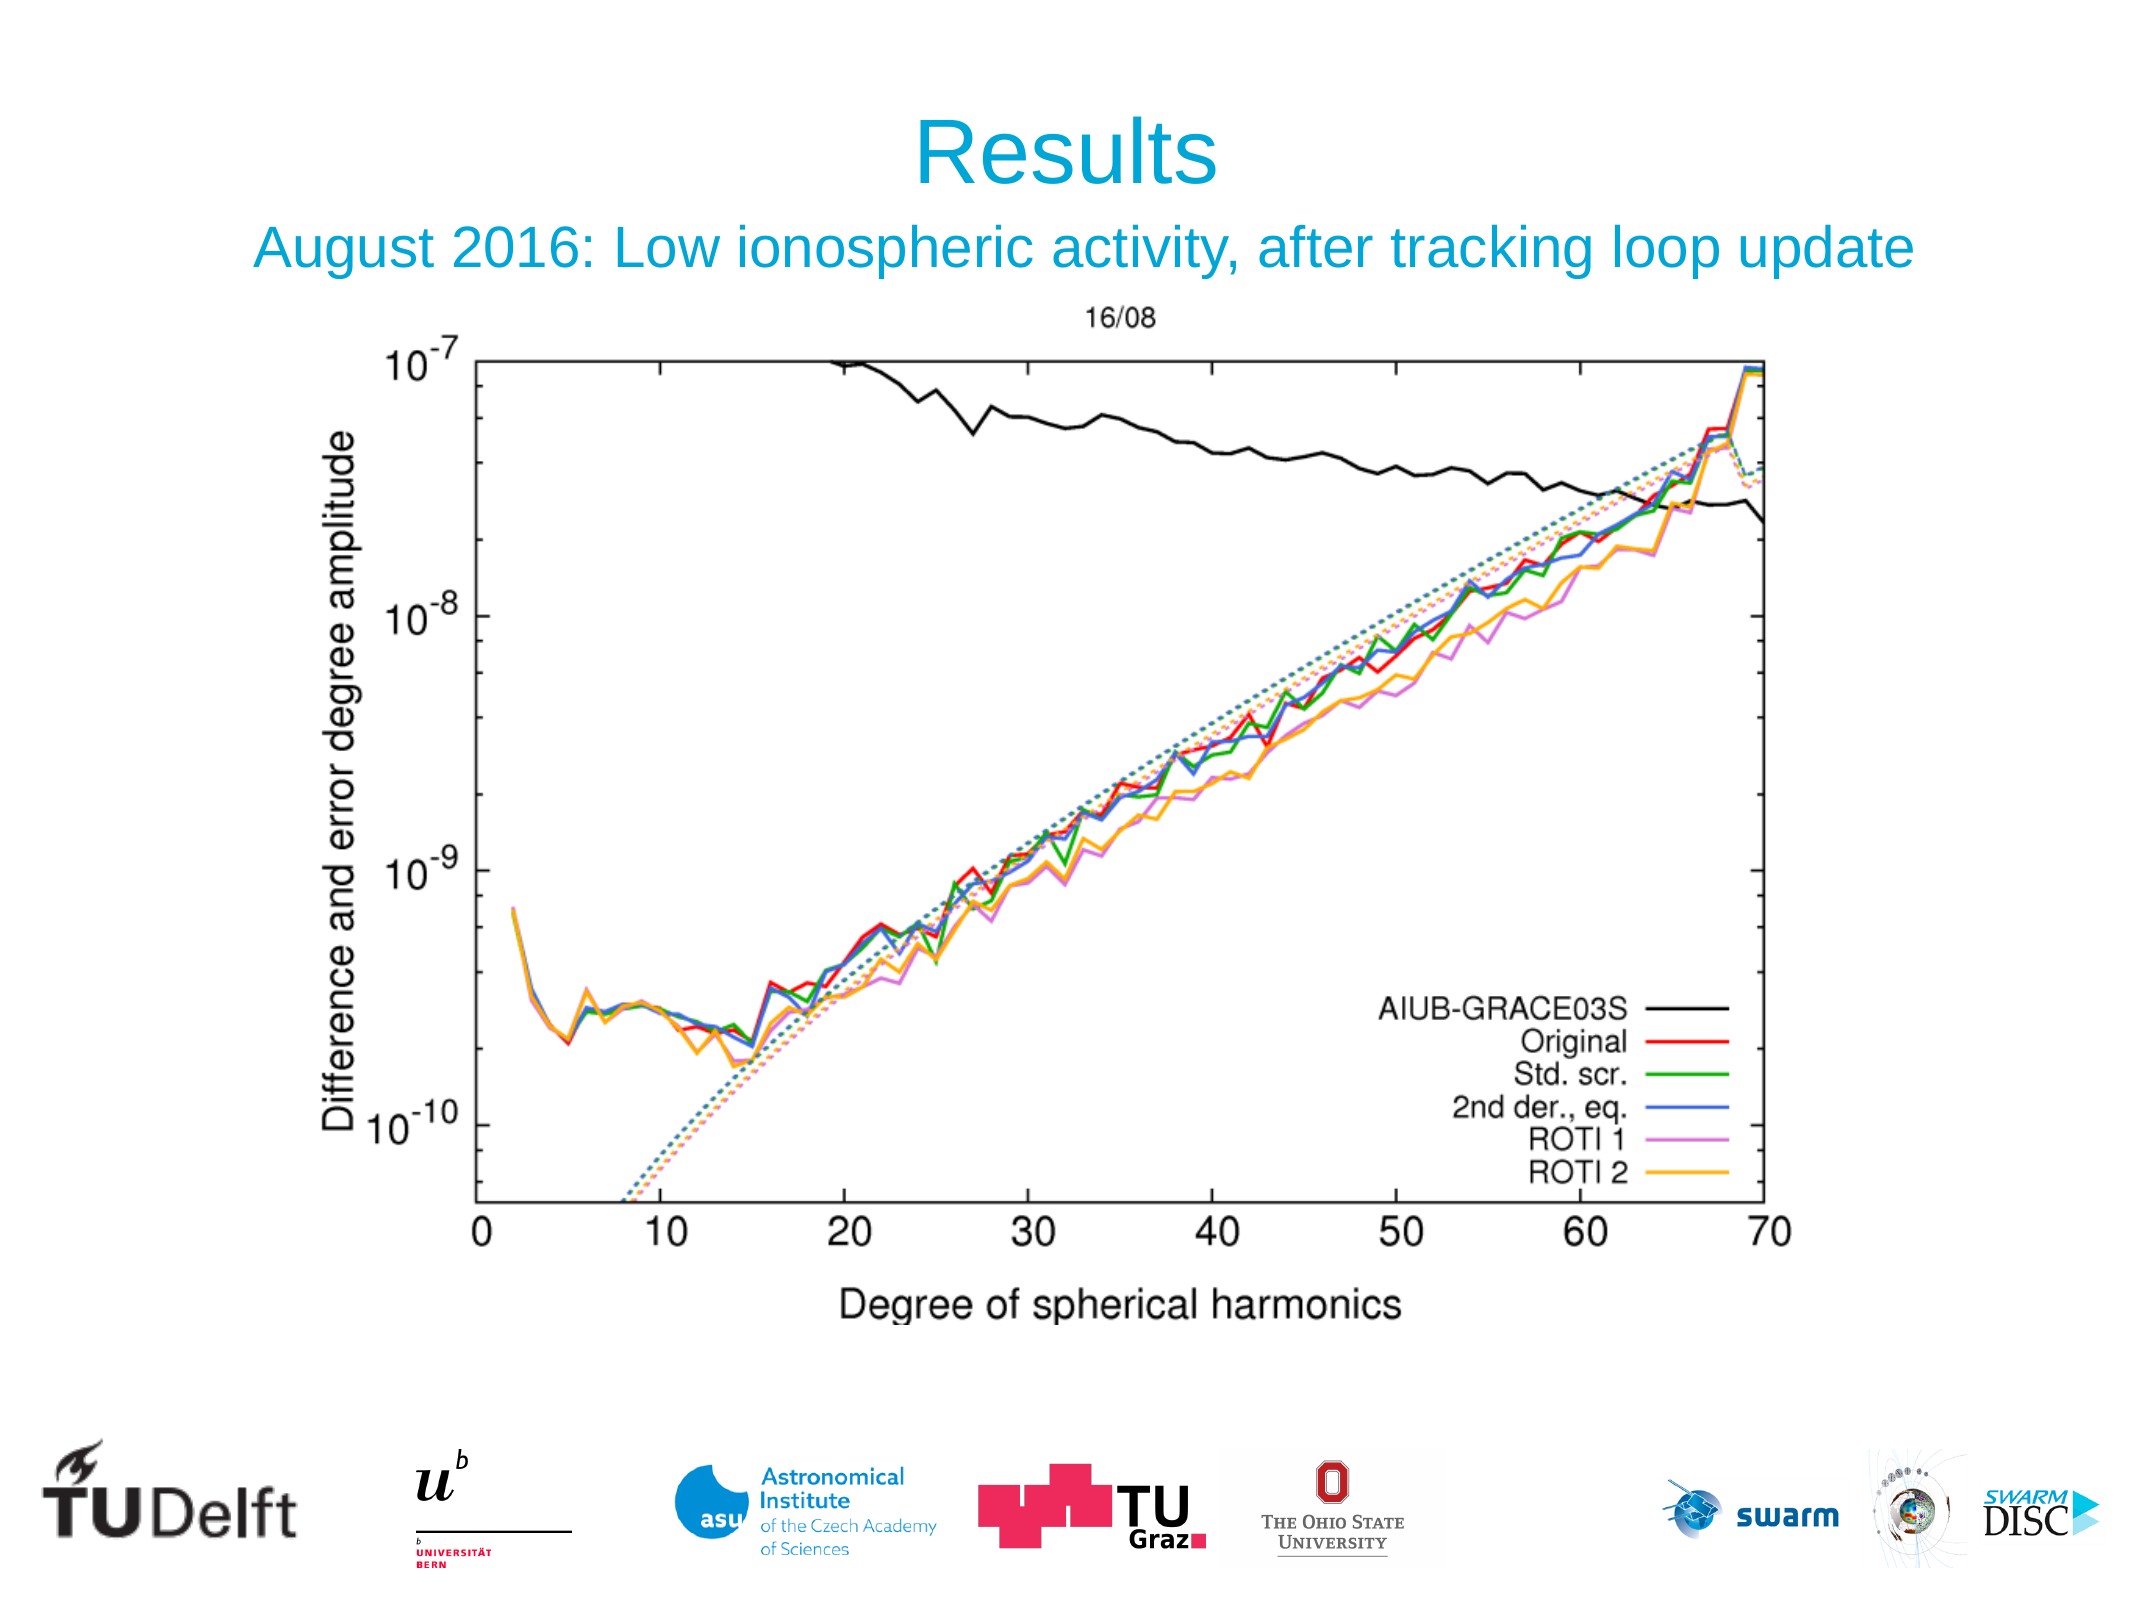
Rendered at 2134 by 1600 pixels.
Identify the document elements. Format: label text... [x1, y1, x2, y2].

picture [416, 1449, 572, 1568]
picture [316, 274, 1817, 1326]
text_box Results [163, 91, 1970, 198]
picture [665, 1449, 945, 1568]
text_box August 2016: Low ionospheric activity, after tracking loop update [38, 209, 2134, 316]
picture [1220, 1449, 1446, 1568]
picture [1657, 1449, 2105, 1568]
picture [972, 1449, 1209, 1568]
